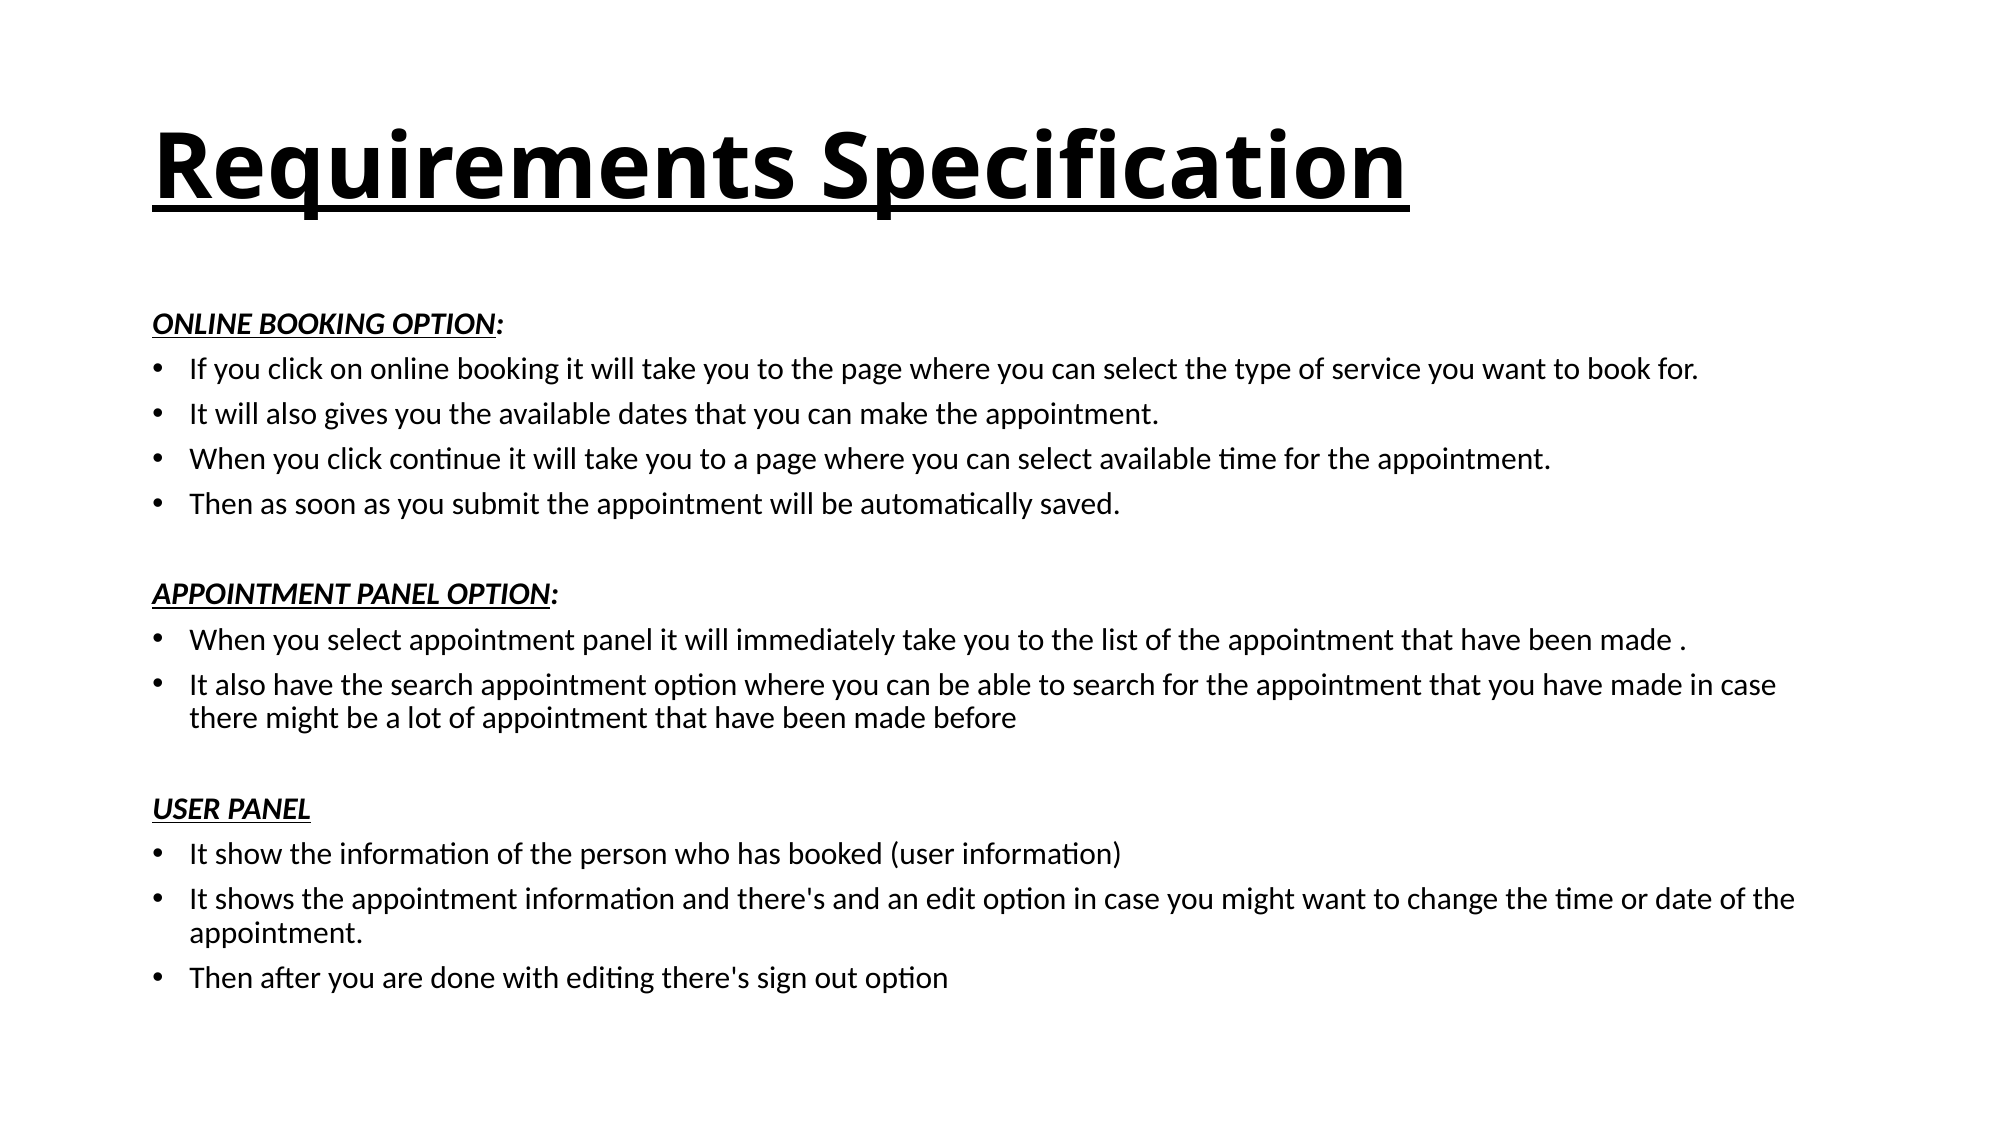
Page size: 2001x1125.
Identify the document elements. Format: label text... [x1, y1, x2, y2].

list ONLINE BOOKING OPTION: If you click on online booking it will take you to the page where you can select the type of service you want to book for. It will also gives you the available dates that you can make the appointment. When you click continue it will take you to a page where you can select available time for the appointment. Then as soon as you submit the appointment will be automatically saved. APPOINTMENT PANEL OPTION: When you select appointment panel it will immediately take you to the list of the appointment that have been made . It also have the search appointment option where you can be able to search for the appointment that you have made in case there might be a lot of appointment that have been made before USER PANEL It show the information of the person who has booked (user information) It shows the appointment information and there's and an edit option in case you might want to change the time or date of the appointment. Then after you are done with editing there's sign out option [137, 299, 1863, 1014]
title Requirements Specification [137, 59, 1863, 278]
